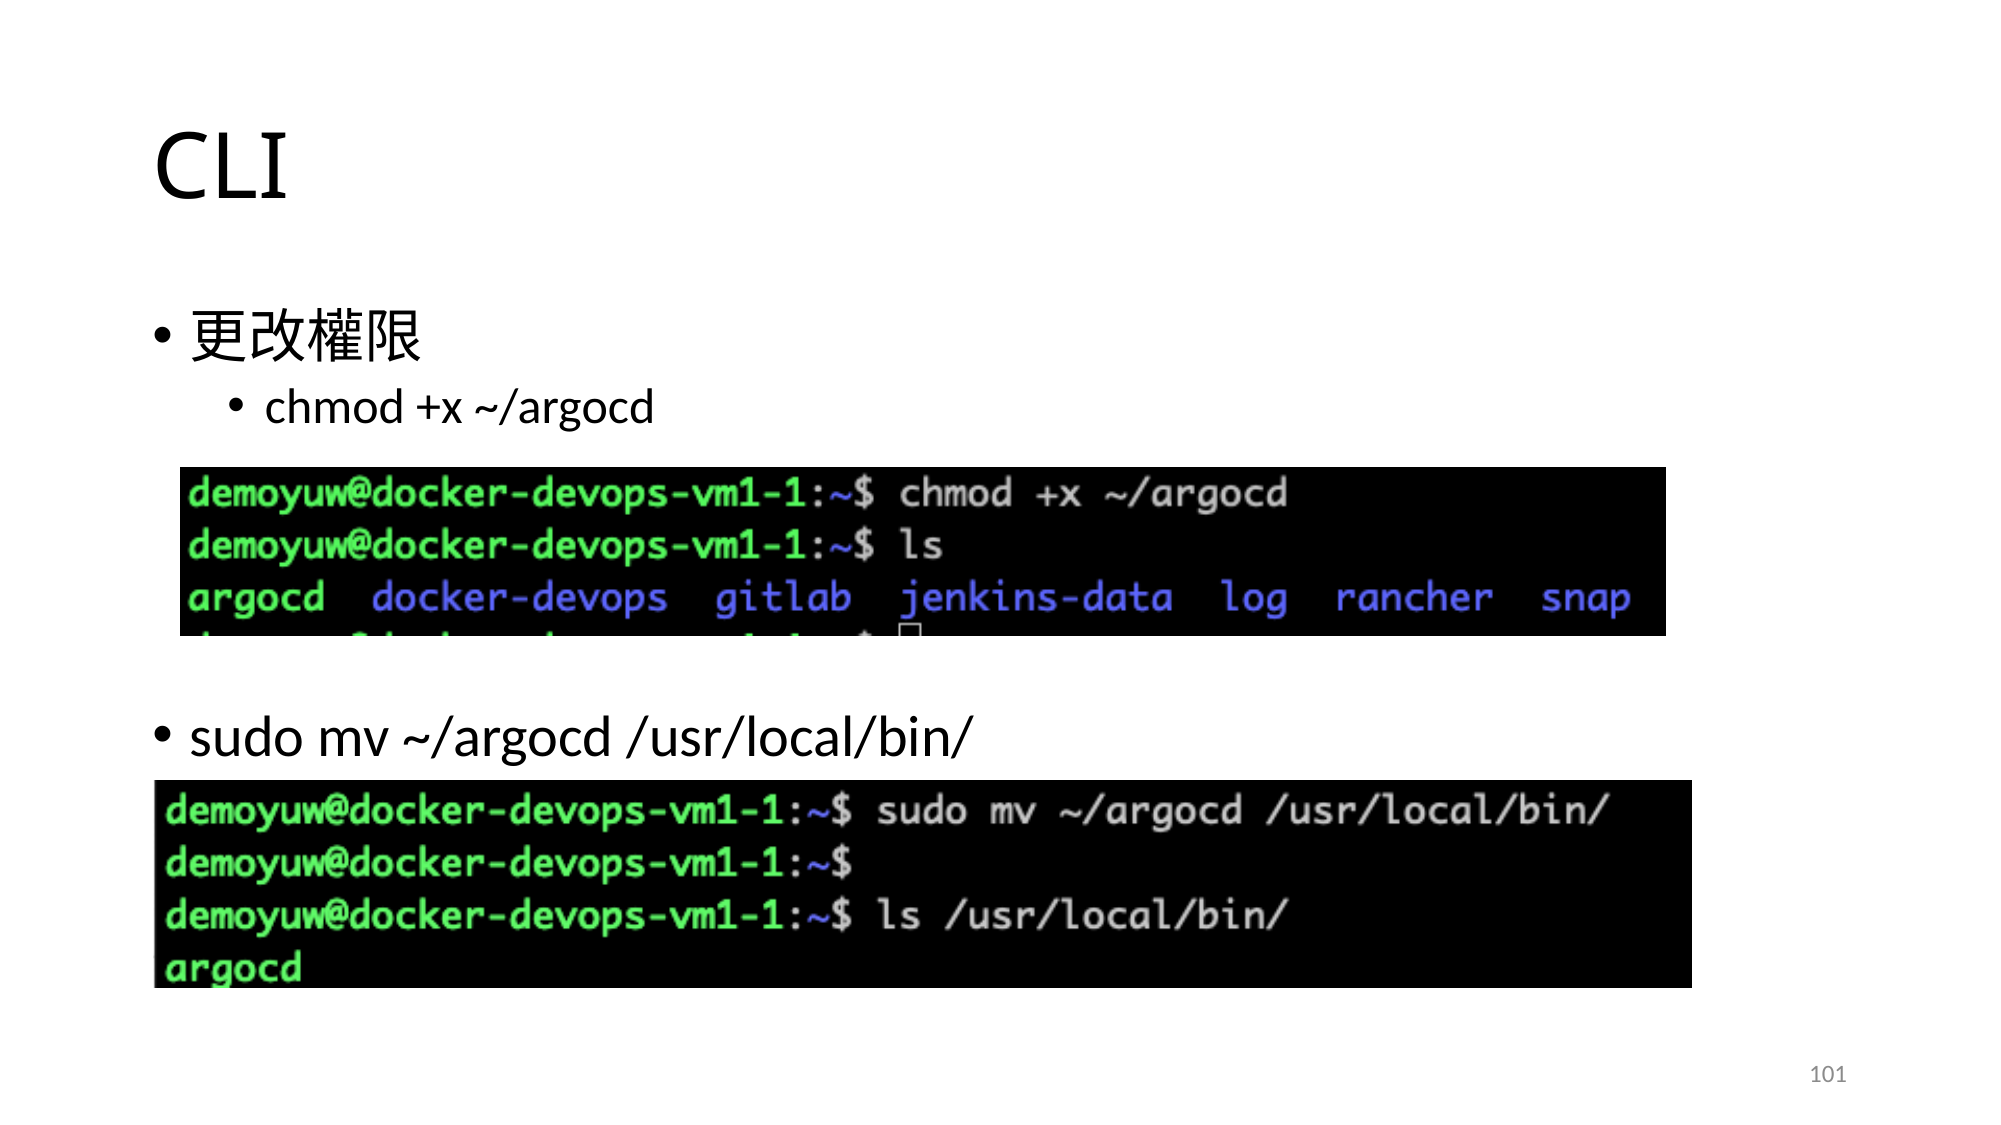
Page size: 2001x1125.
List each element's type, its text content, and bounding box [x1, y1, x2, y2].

slide_number 101 [1412, 1042, 1863, 1103]
picture [179, 467, 1666, 636]
picture [153, 780, 1692, 988]
list 更改權限 chmod +x ~/argocd sudo mv ~/argocd /usr/local/bin/ [137, 299, 1863, 1014]
title CLI [137, 59, 1863, 278]
